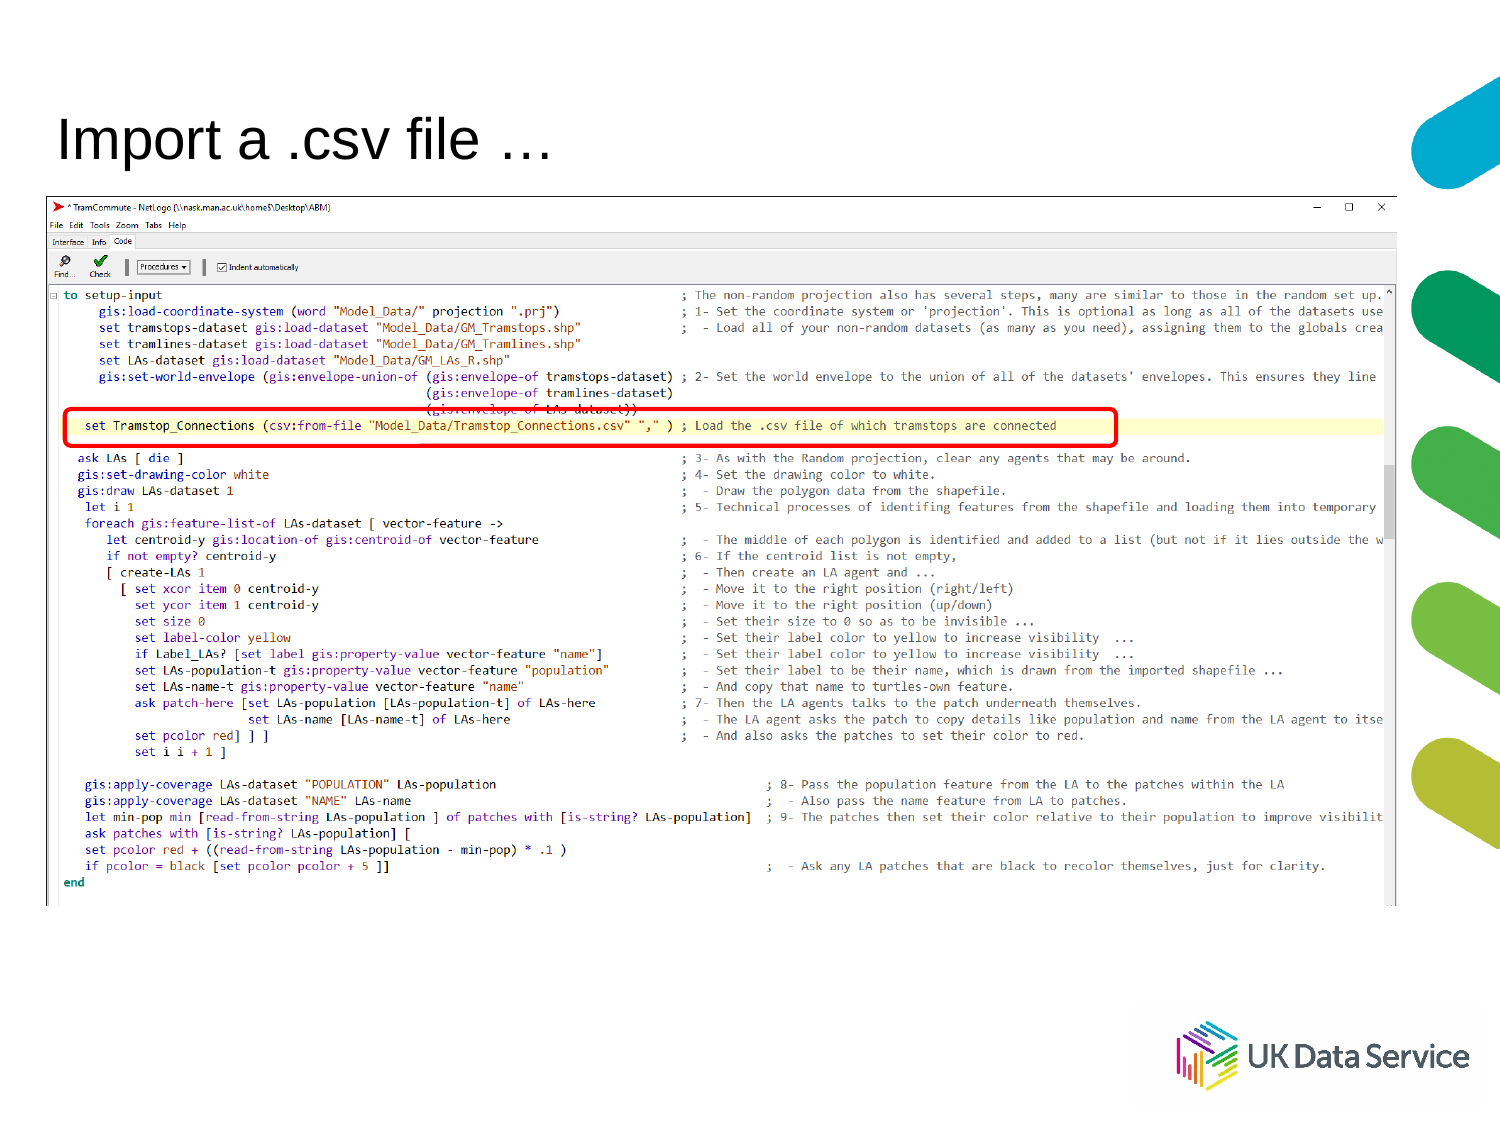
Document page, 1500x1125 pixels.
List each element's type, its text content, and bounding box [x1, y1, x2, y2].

picture [1131, 1004, 1484, 1108]
picture [1411, 0, 1500, 849]
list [46, 195, 1398, 907]
title Import a .csv file … [41, 42, 1392, 200]
